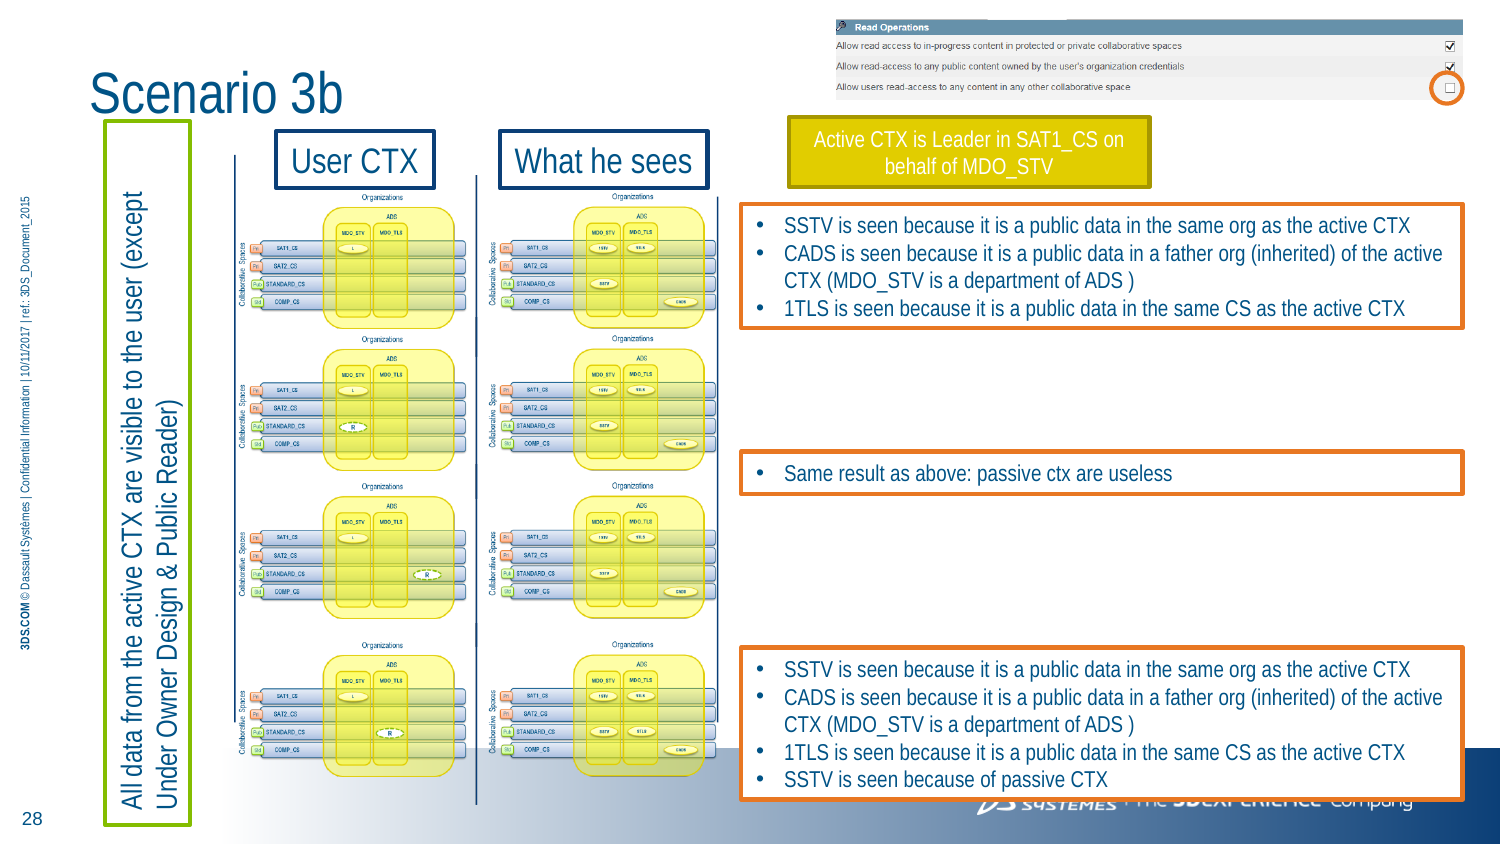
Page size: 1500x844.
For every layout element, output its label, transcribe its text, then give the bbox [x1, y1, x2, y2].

text_box Scenario 3b [75, 59, 1471, 121]
text_box SSTV is seen because it is a public data in the same org as the active CTX CADS is seen because it is a public data in a father org (inherited) of the active CTX (MDO_STV is a department of ADS ) 1TLS is seen because it is a public data in the same CS as the active CTX [739, 202, 1465, 330]
text_box Active CTX is Leader in SAT1_CS on behalf of MDO_STV [787, 115, 1152, 189]
text_box SSTV is seen because it is a public data in the same org as the active CTX CADS is seen because it is a public data in a father org (inherited) of the active CTX (MDO_STV is a department of ADS ) 1TLS is seen because it is a public data in the same CS as the active CTX SSTV is seen because of passive CTX [739, 645, 1465, 802]
text_box Same result as above: passive ctx are useless [739, 449, 1465, 496]
text_box What he sees [498, 129, 710, 173]
picture [977, 802, 1412, 815]
text_box User CTX [274, 129, 436, 173]
text_box All data from the active CTX are visible to the user (except Under Owner Design & Public Reader) [103, 119, 192, 827]
picture [234, 175, 718, 806]
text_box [836, 19, 1463, 104]
